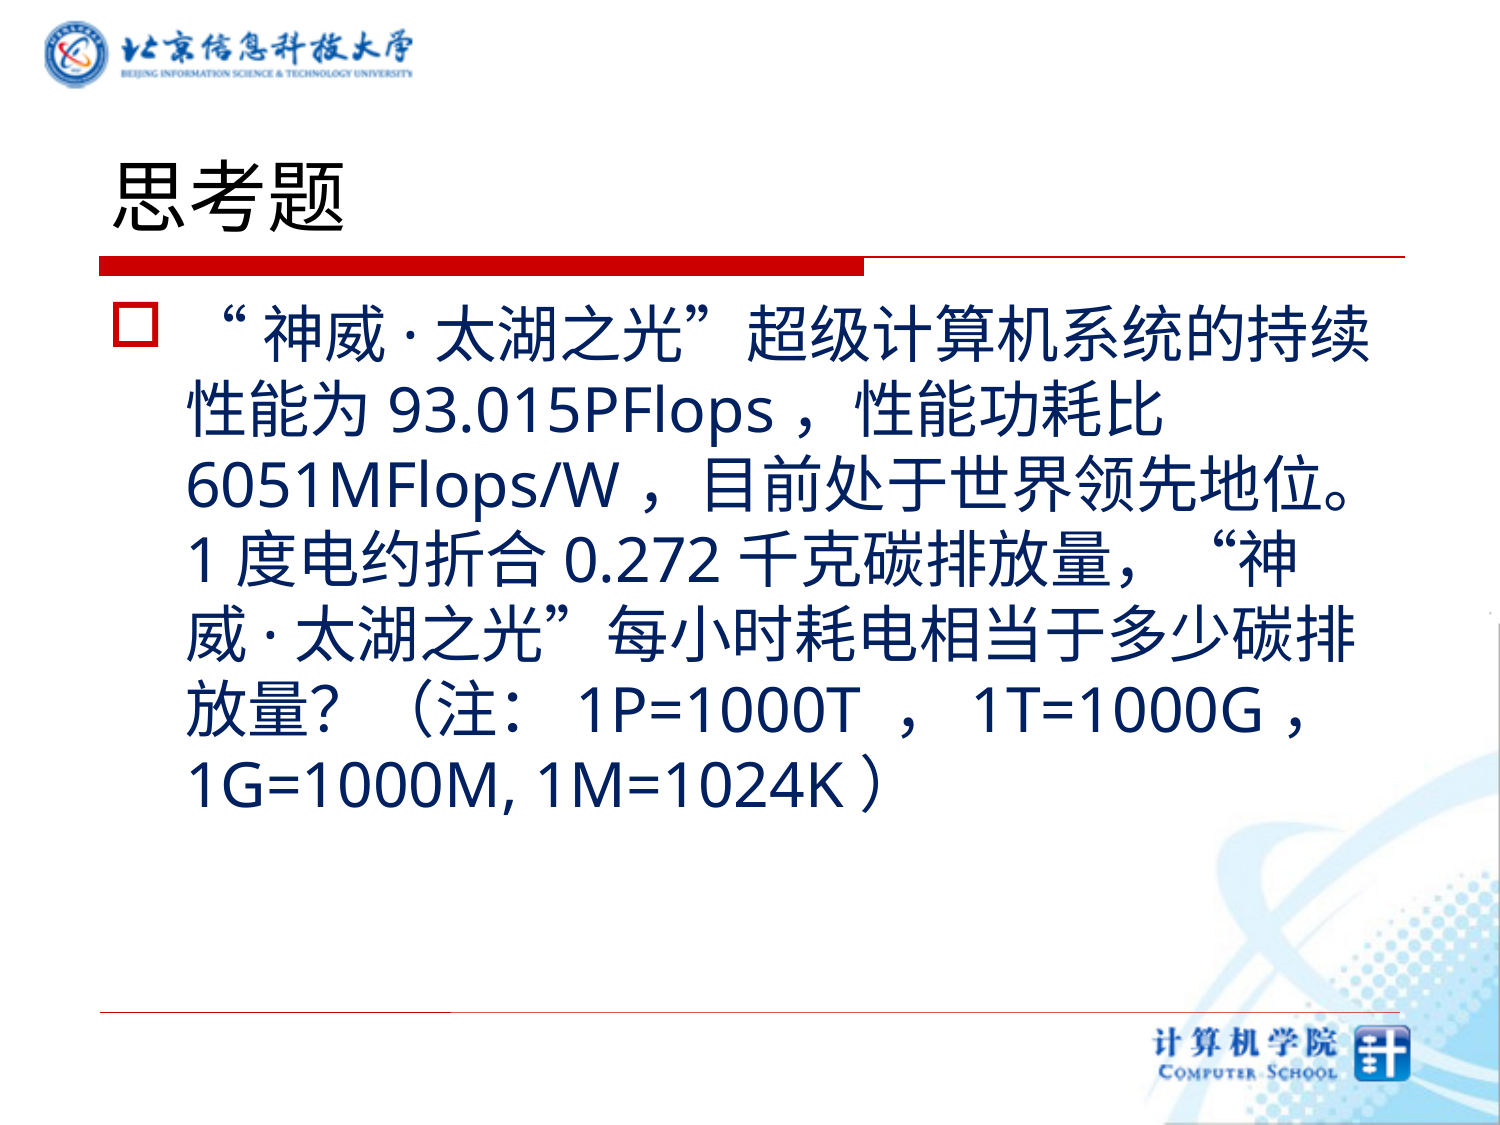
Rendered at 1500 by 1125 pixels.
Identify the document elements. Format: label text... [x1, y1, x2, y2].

list “神威·太湖之光”超级计算机系统的持续性能为93.015PFlops，性能功耗比6051MFlops/W，目前处于世界领先地位。1度电约折合0.272千克碳排放量，“神威·太湖之光”每小时耗电相当于多少碳排放量？（注：1P=1000T ，1T=1000G，1G=1000M, 1M=1024K） [92, 287, 1406, 988]
picture [0, 0, 1500, 1125]
title 思考题 [93, 49, 1407, 250]
